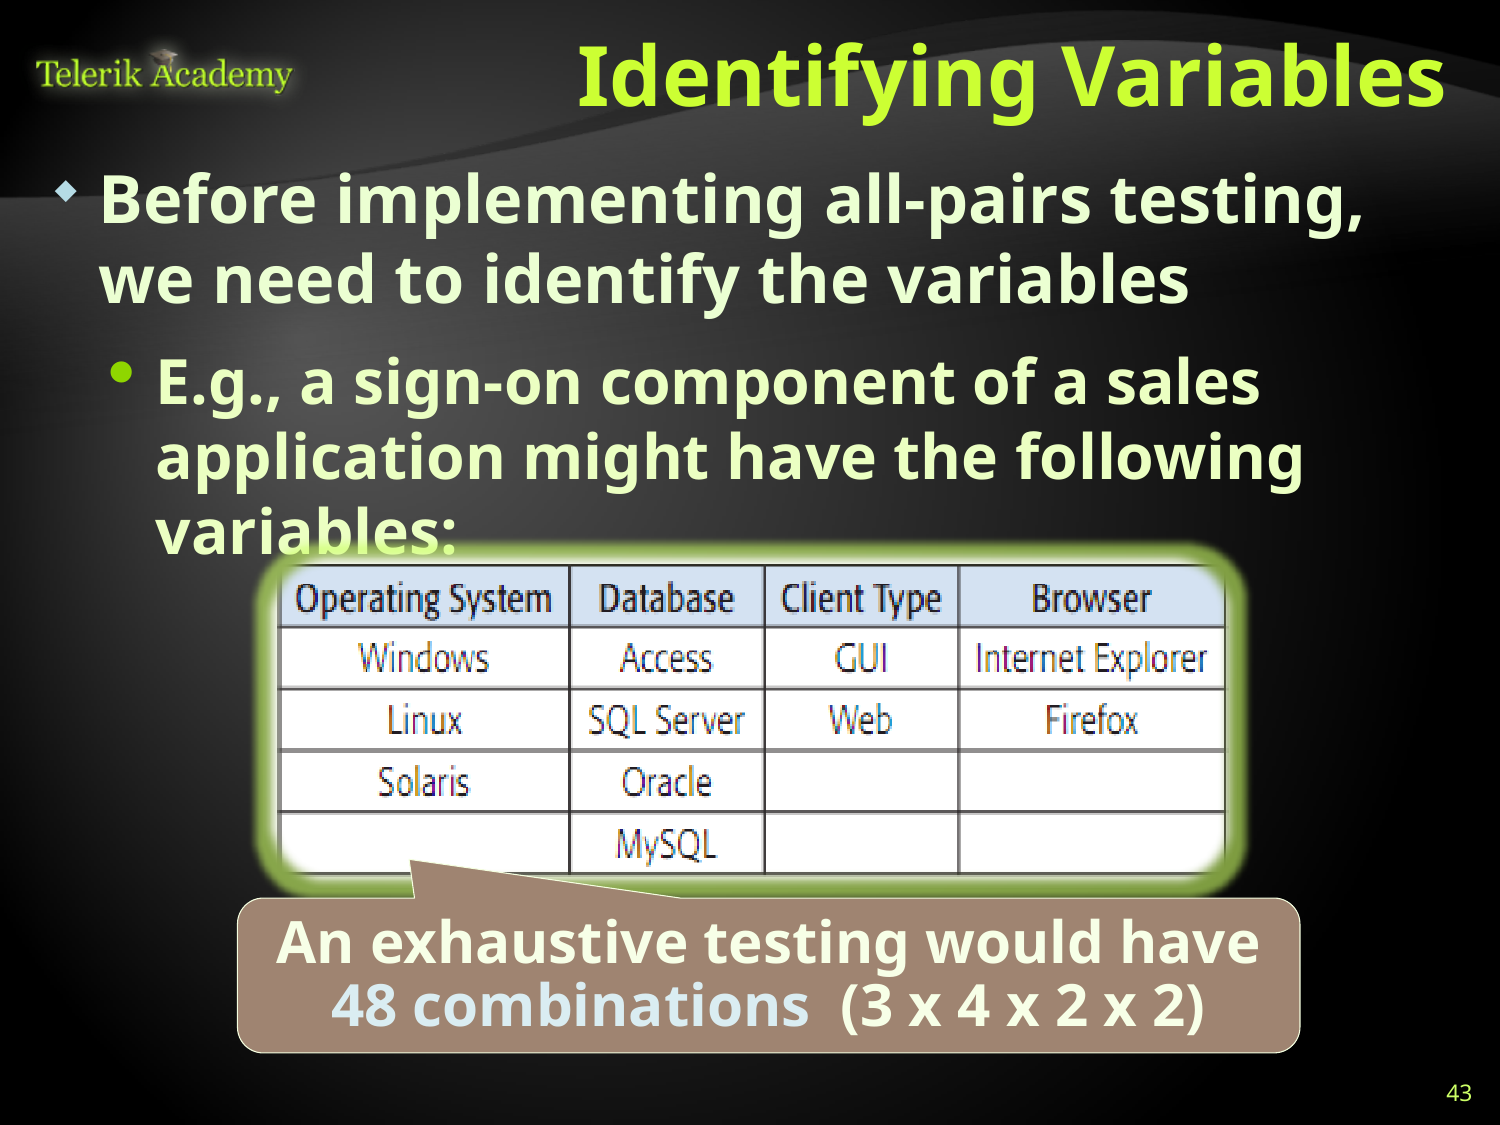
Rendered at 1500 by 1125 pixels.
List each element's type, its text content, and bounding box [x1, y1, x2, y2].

list Before implementing all-pairs testing, we need to identify the variables E.g., a sign-on component of a sales application might have the following variables: [37, 149, 1463, 1100]
title Identifying Variables [300, 12, 1463, 149]
picture [0, 0, 1500, 1125]
text_box An exhaustive testing would have 48 combinations (3 x 4 x 2 x 2) [237, 898, 1300, 1053]
slide_number 43 [1412, 1074, 1488, 1113]
